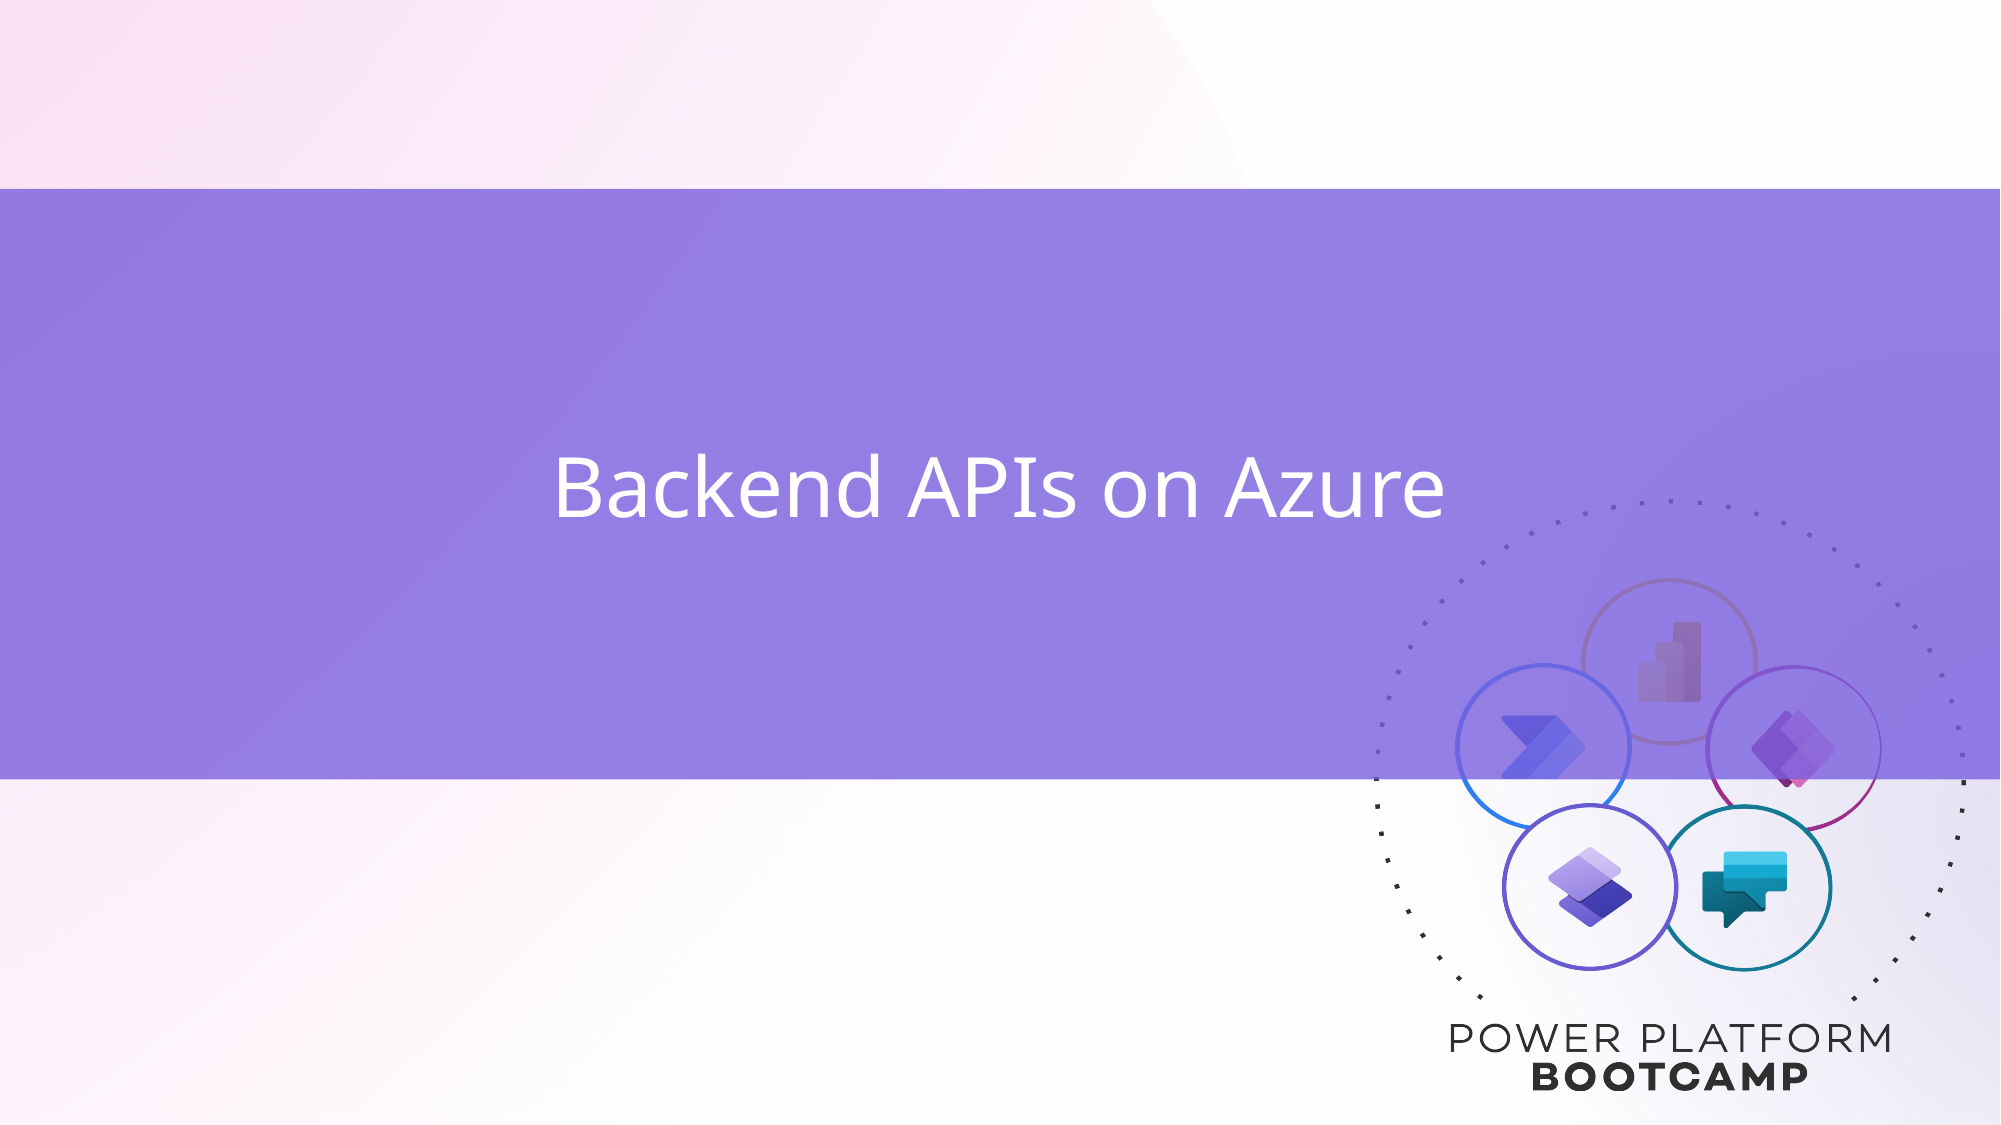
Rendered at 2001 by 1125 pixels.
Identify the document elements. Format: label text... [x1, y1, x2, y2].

text_box Backend APIs on Azure [0, 188, 2000, 780]
picture [0, 0, 2001, 1125]
